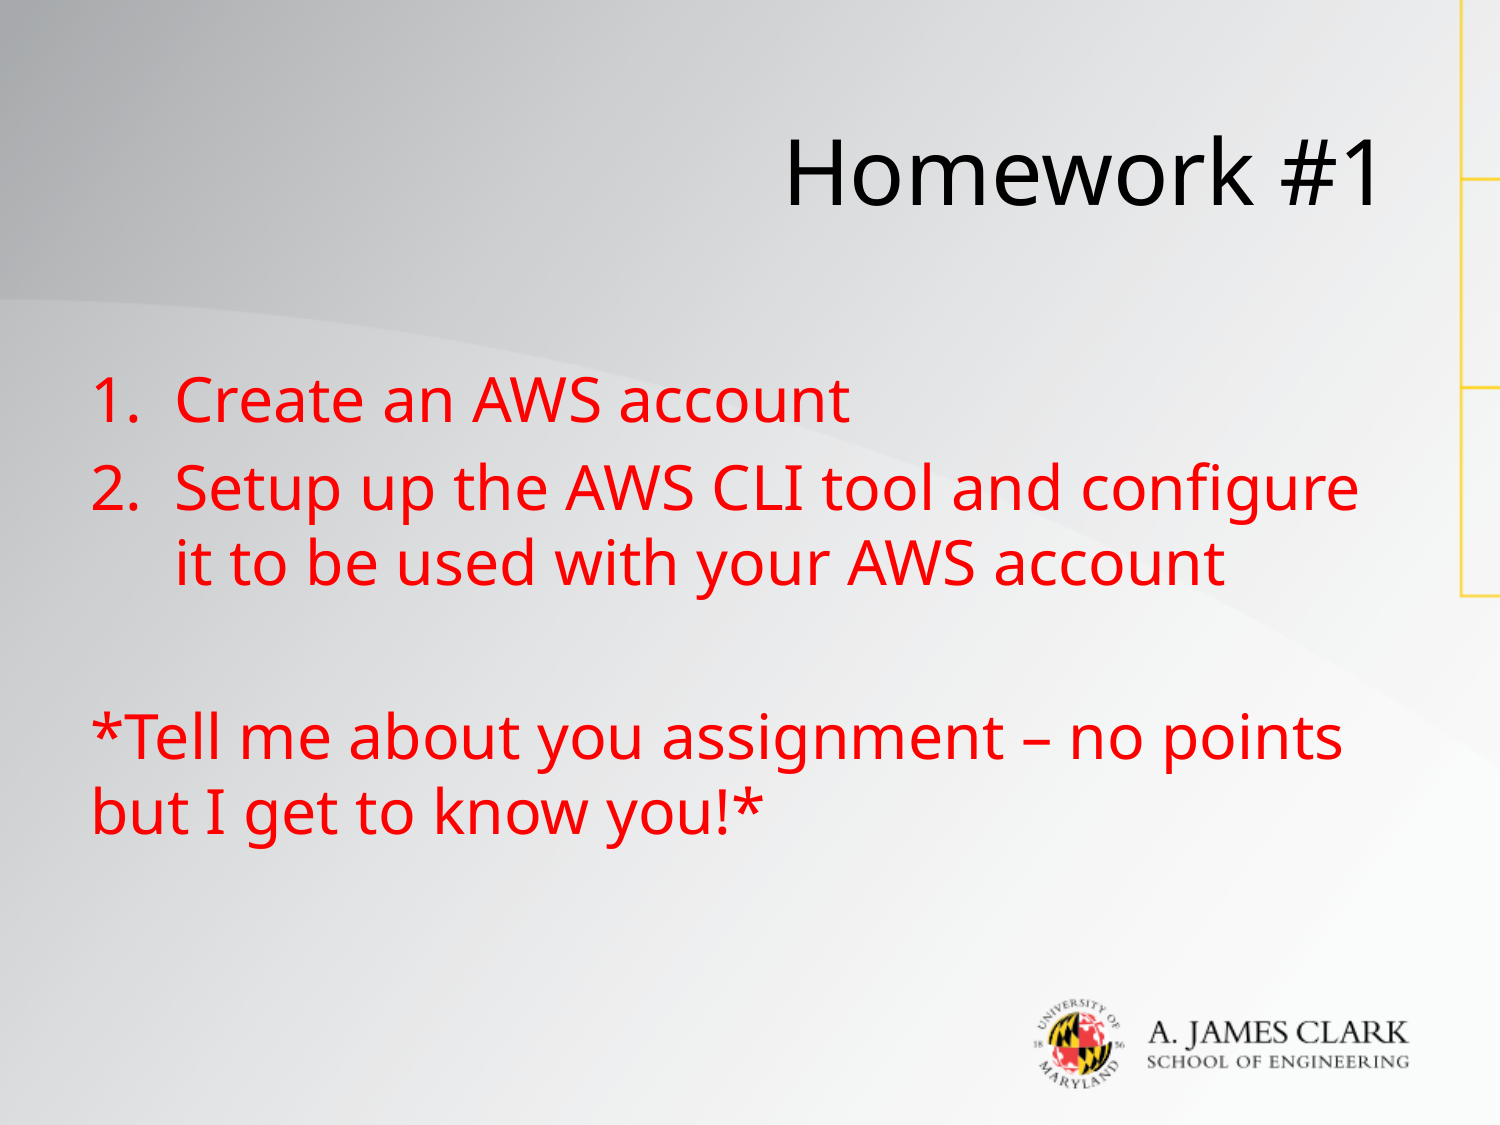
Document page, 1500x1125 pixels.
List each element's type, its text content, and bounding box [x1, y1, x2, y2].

title Homework #1 [75, 45, 1407, 231]
list Create an AWS account Setup up the AWS CLI tool and configure it to be used with your AWS account *Tell me about you assignment – no points but I get to know you!* [75, 352, 1407, 1002]
